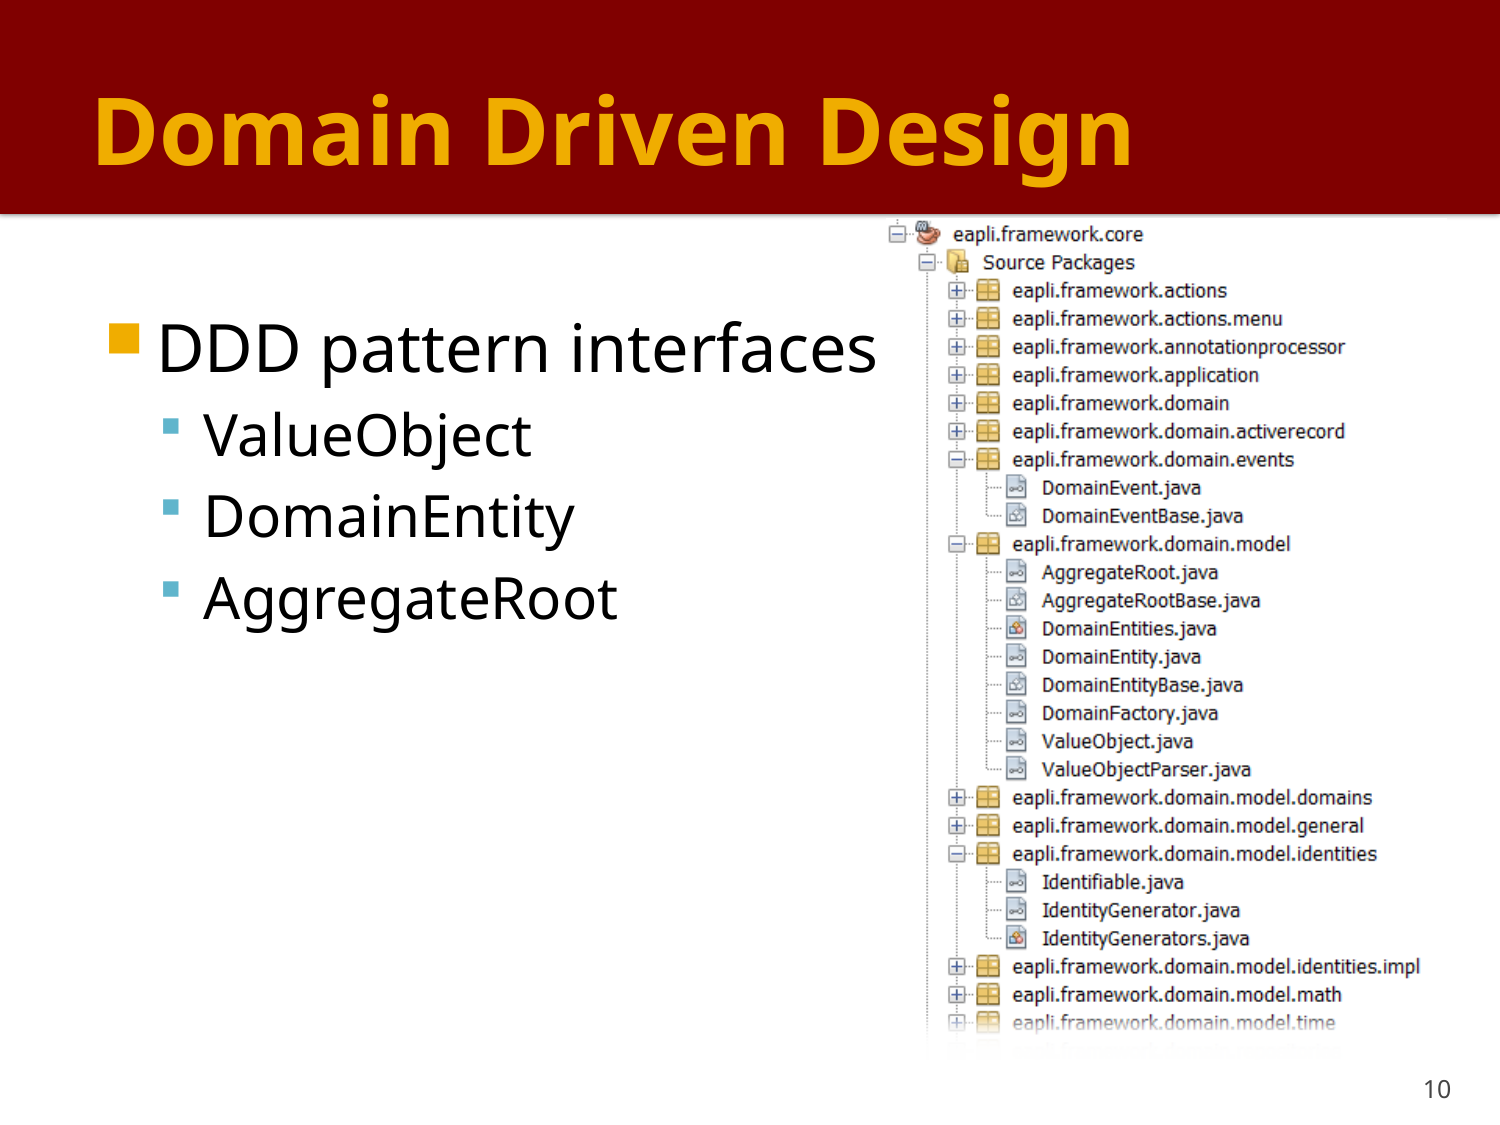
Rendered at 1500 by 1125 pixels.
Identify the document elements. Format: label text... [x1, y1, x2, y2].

list DDD pattern interfaces ValueObject DomainEntity AggregateRoot [75, 291, 880, 1050]
picture [885, 218, 1447, 1063]
title Domain Driven Design [75, 25, 1425, 231]
slide_number 10 [1345, 1062, 1467, 1108]
